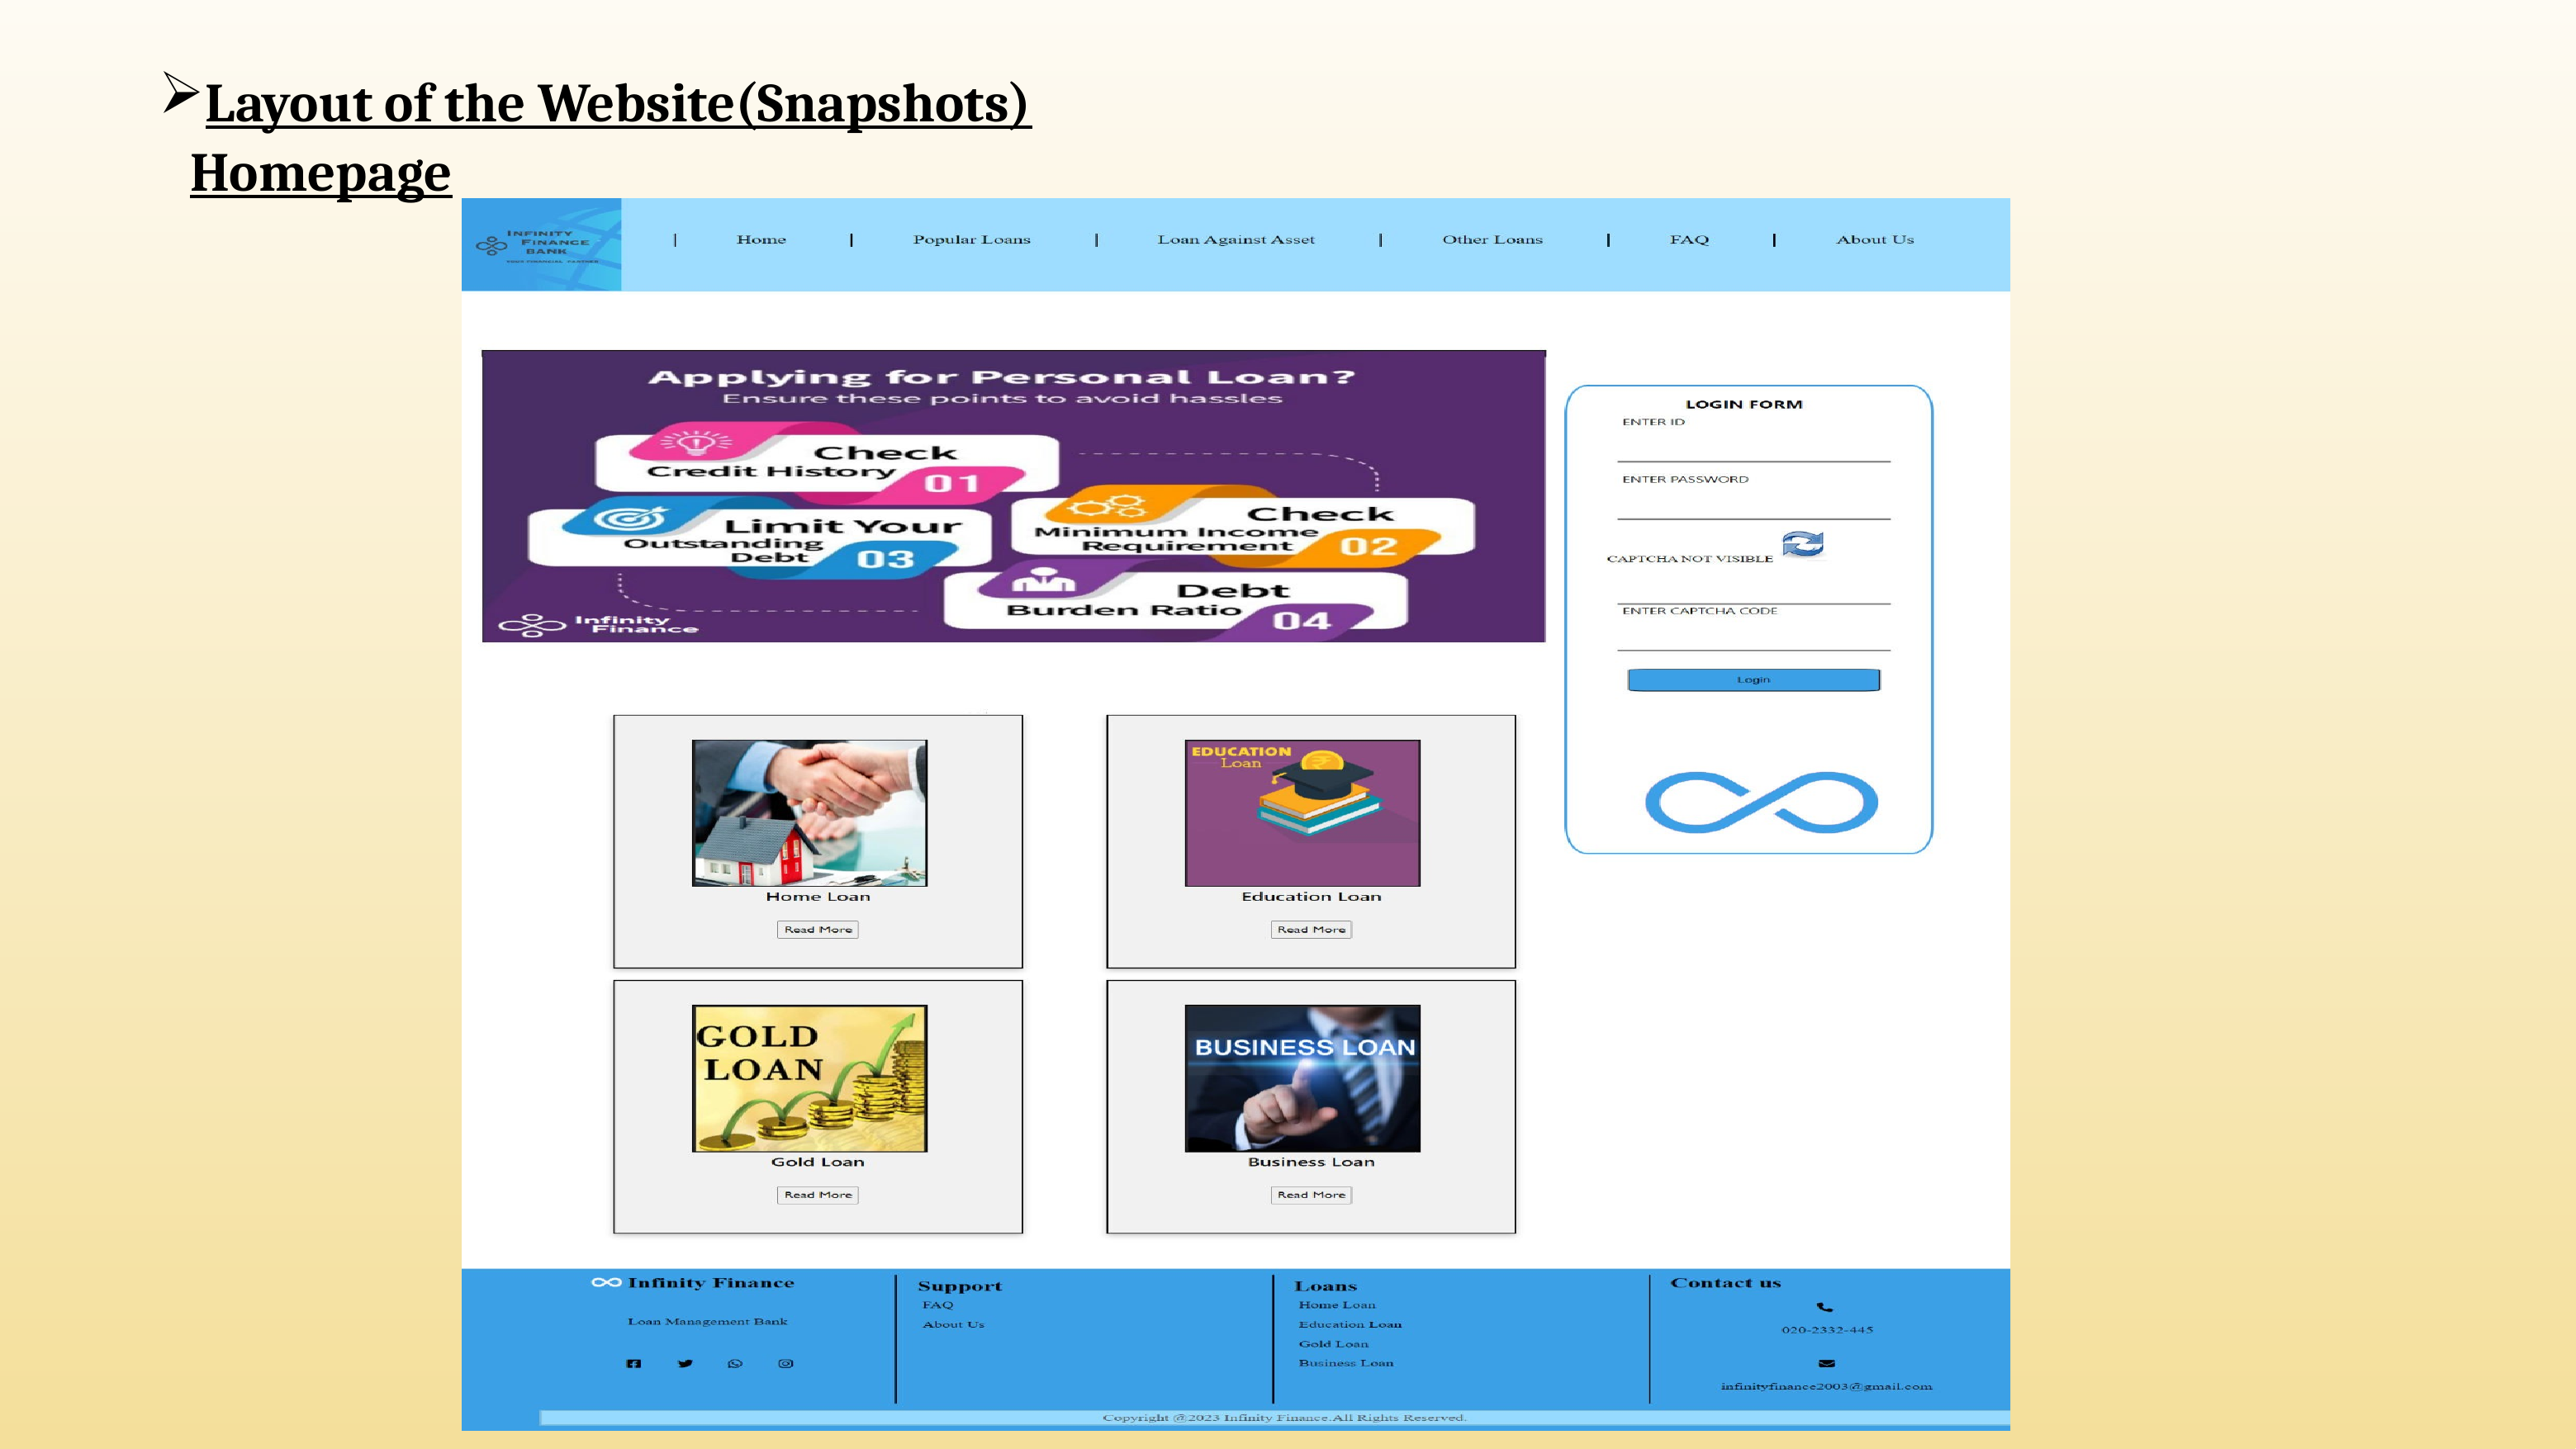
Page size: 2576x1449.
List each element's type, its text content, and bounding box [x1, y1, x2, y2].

text_box [462, 198, 2011, 1431]
text_box Layout of the Website(Snapshots) Homepage [157, 64, 1185, 202]
